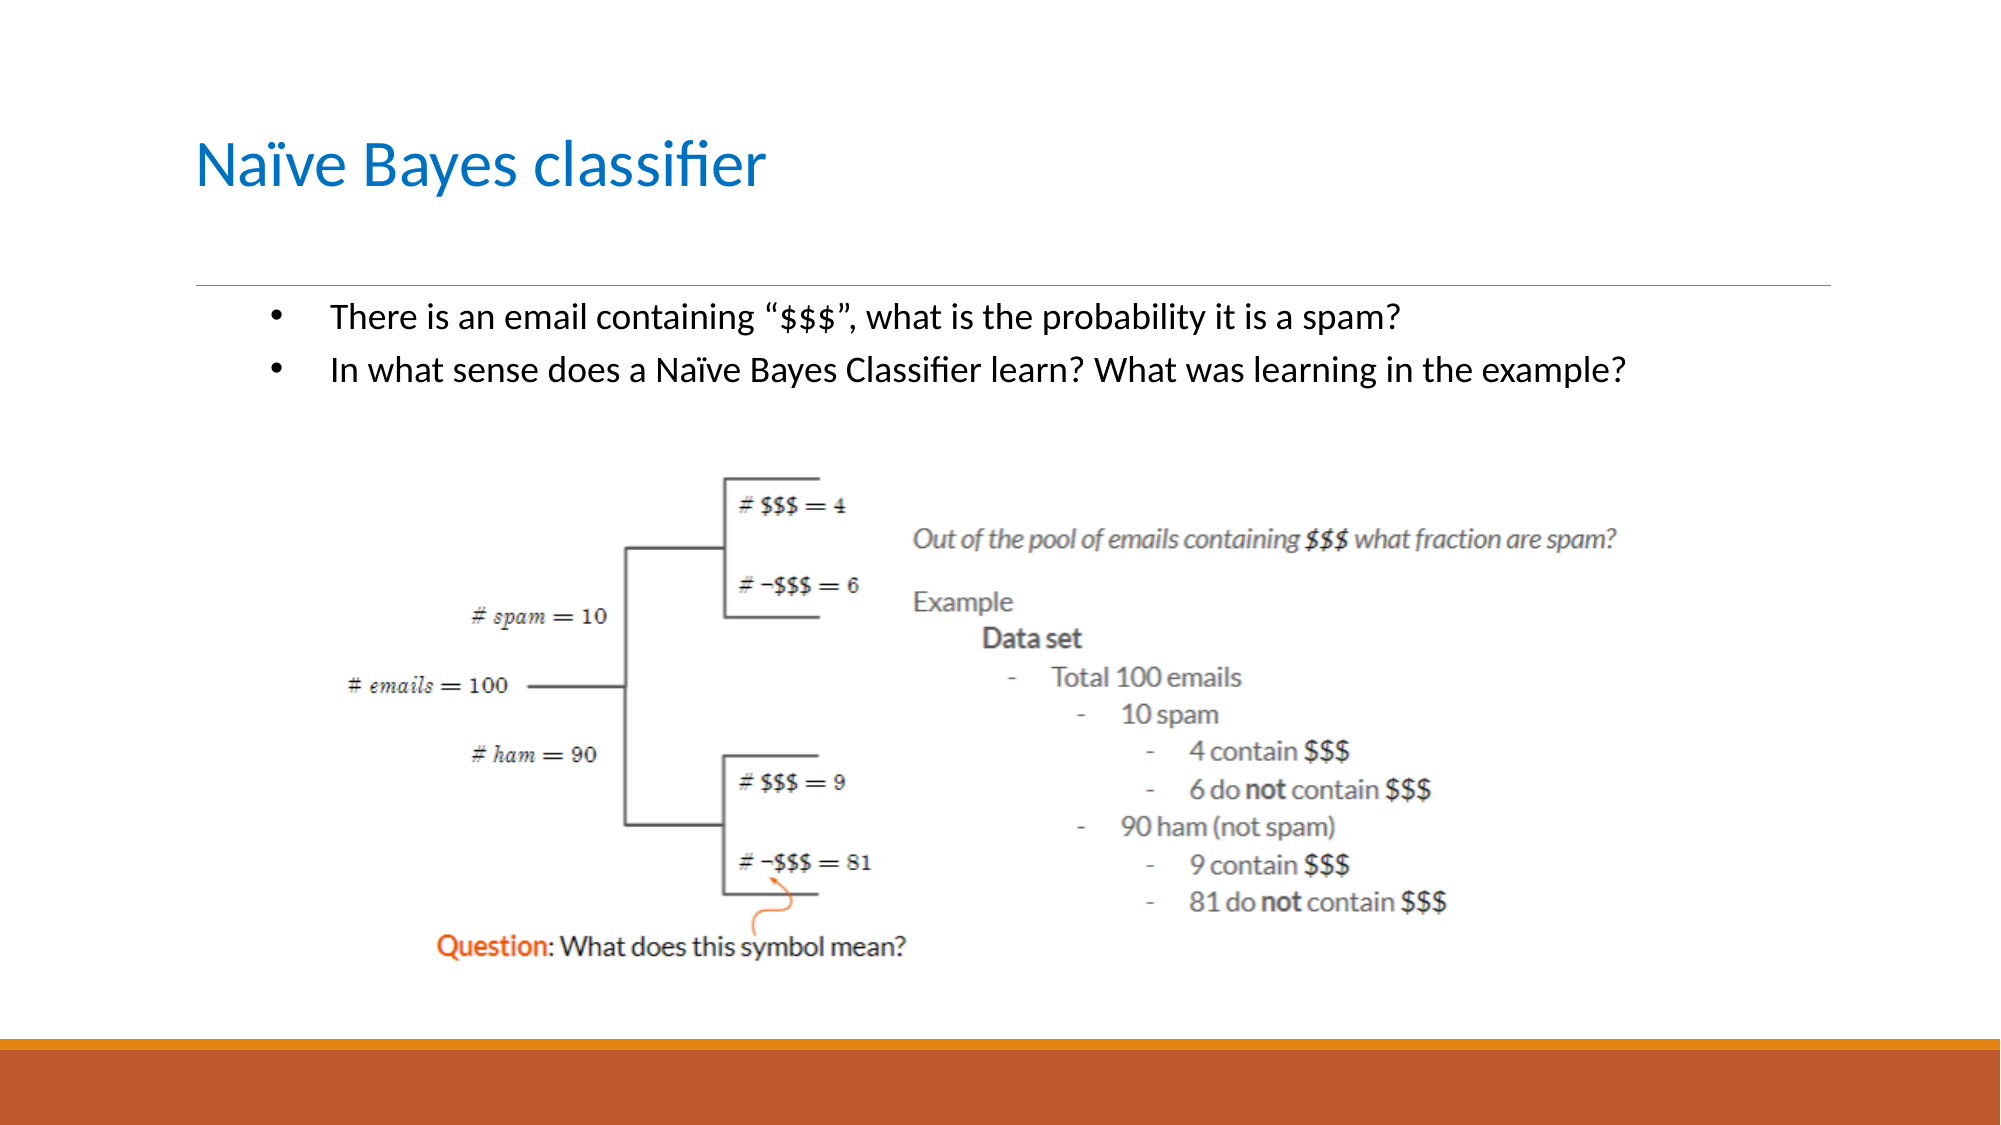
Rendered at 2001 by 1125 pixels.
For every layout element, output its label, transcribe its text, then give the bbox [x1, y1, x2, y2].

picture [331, 428, 1679, 972]
title Naïve Bayes classifier [180, 47, 1830, 284]
list There is an email containing “$$$”, what is the probability it is a spam? In what sense does a Naïve Bayes Classifier learn? What was learning in the example? [180, 284, 1830, 430]
